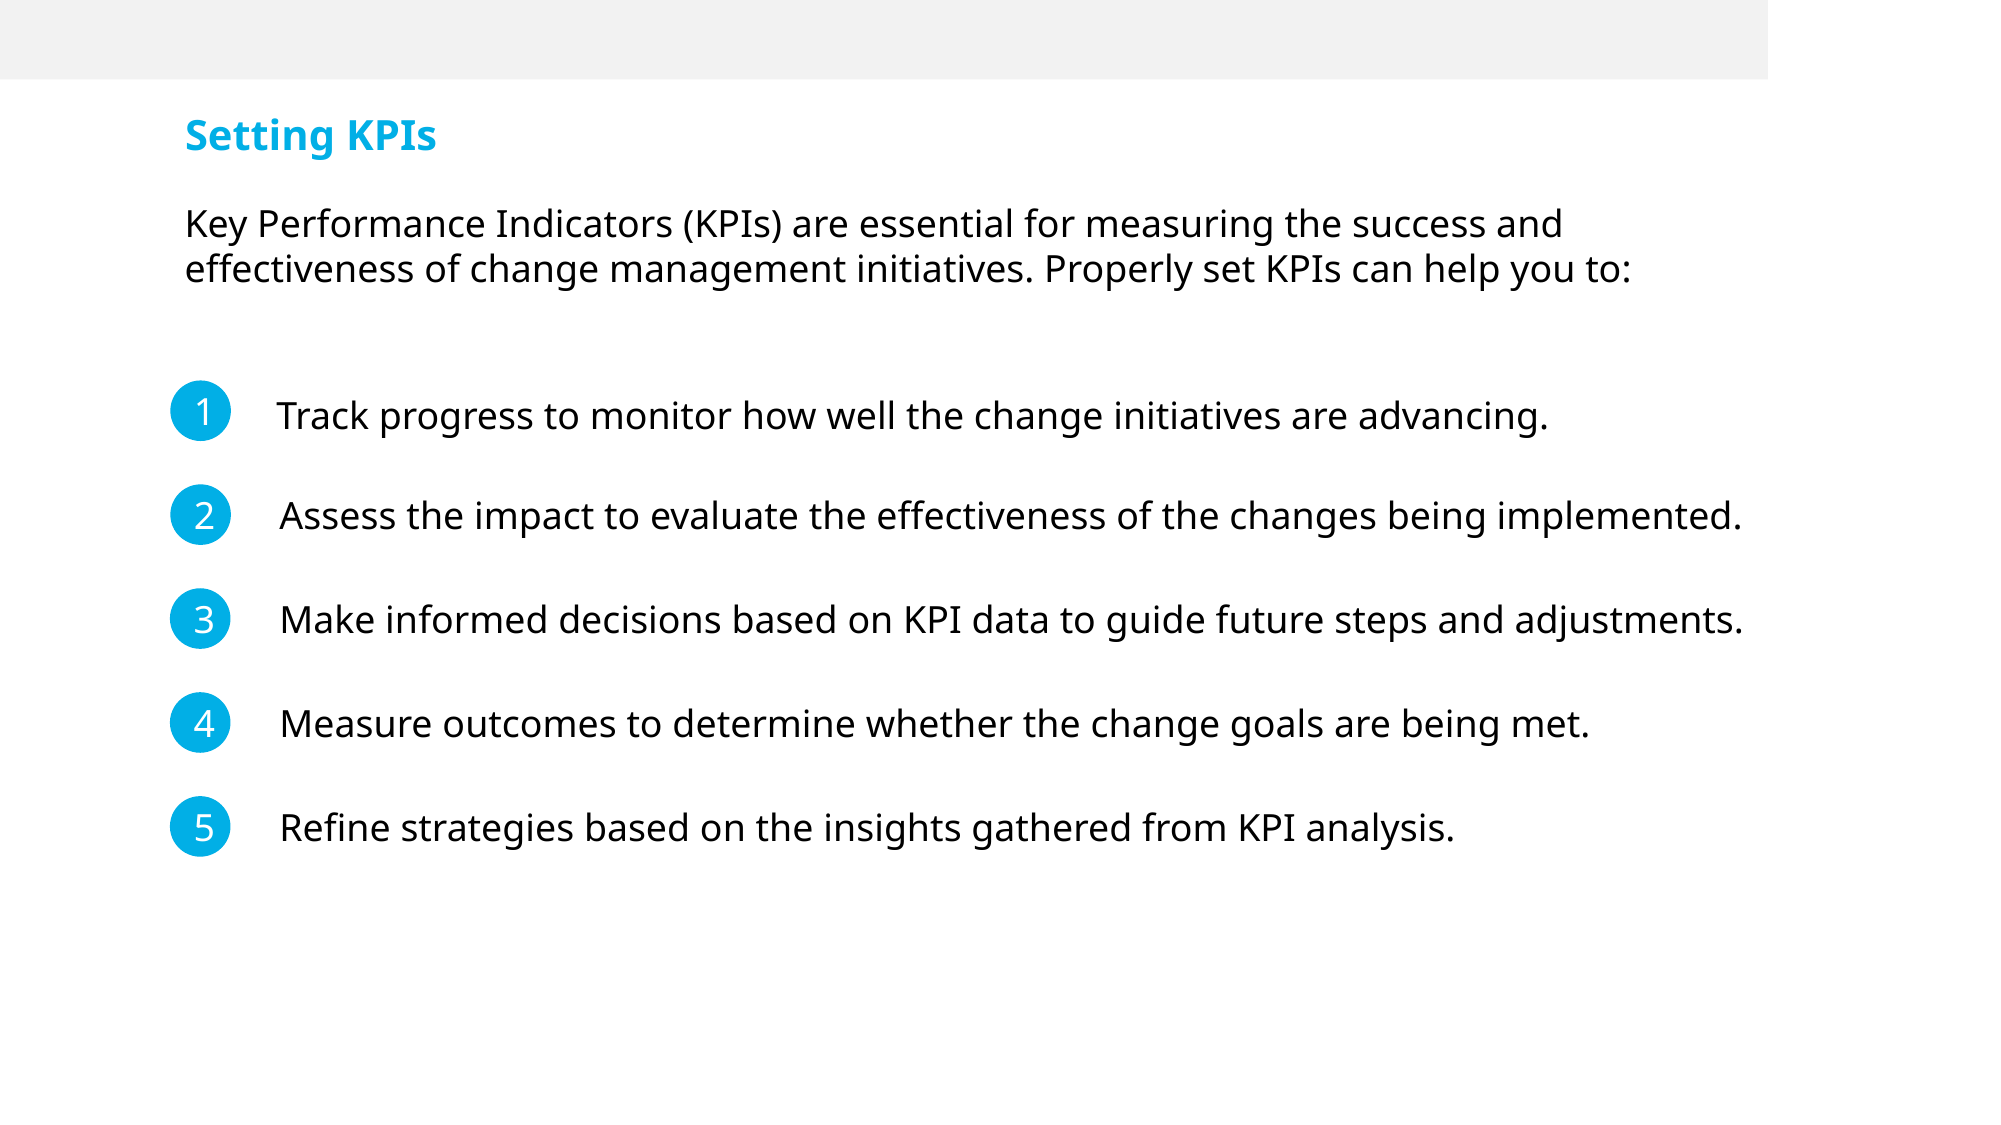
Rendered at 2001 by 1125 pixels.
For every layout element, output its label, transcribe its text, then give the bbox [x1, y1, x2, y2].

text_box 2 [169, 483, 232, 546]
text_box 4 [168, 691, 232, 754]
text_box Measure outcomes to determine whether the change goals are being met. [264, 692, 1919, 752]
text_box 3 [168, 587, 232, 650]
text_box 5 [168, 795, 232, 858]
text_box Assess the impact to evaluate the effectiveness of the changes being implemented. [264, 484, 1919, 545]
text_box 1 [169, 379, 232, 443]
text_box Track progress to monitor how well the change initiatives are advancing. [261, 384, 1916, 445]
text_box Key Performance Indicators (KPIs) are essential for measuring the success and effectiveness of change management initiatives. Properly set KPIs can help you to: [169, 192, 1807, 298]
text_box Refine strategies based on the insights gathered from KPI analysis. [264, 796, 1919, 856]
text_box Make informed decisions based on KPI data to guide future steps and adjustments. [264, 588, 1919, 648]
text_box Setting KPIs [169, 106, 730, 177]
